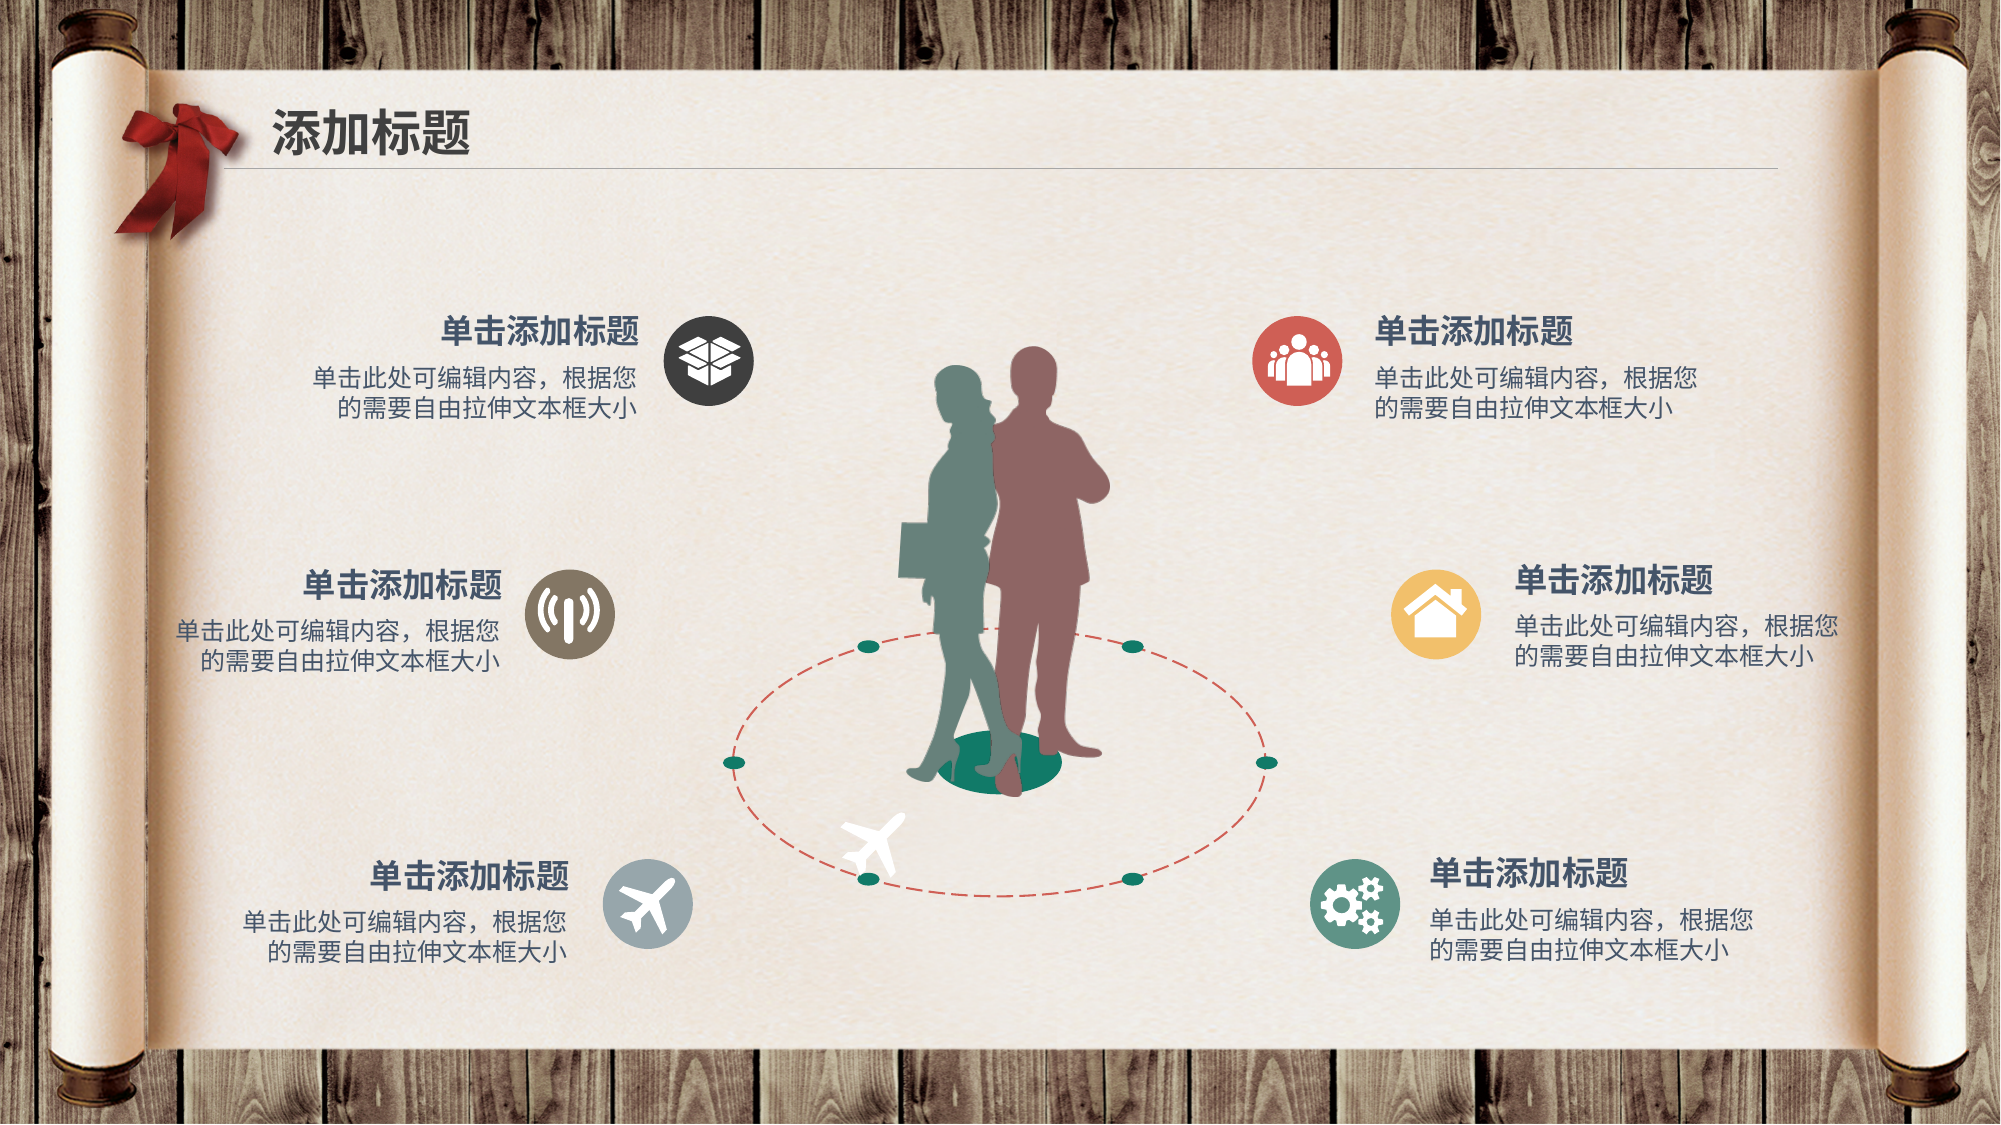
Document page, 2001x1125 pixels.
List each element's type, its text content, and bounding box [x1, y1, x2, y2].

text_box [678, 336, 709, 386]
text_box [1254, 316, 1343, 406]
text_box [1320, 877, 1384, 935]
text_box 单击添加标题 [249, 855, 570, 896]
text_box [1308, 344, 1320, 356]
text_box 单击添加标题 [319, 310, 640, 351]
text_box 单击添加标题 [181, 563, 503, 604]
text_box 单击此处可编辑内容，根据您的需要自由拉伸文本框大小 [1374, 362, 1706, 423]
text_box [1310, 859, 1401, 949]
text_box [710, 336, 740, 386]
text_box [537, 587, 551, 633]
text_box 单击此处可编辑内容，根据您的需要自由拉伸文本框大小 [306, 362, 638, 423]
text_box [524, 569, 616, 660]
text_box [587, 587, 600, 633]
text_box [1291, 334, 1307, 350]
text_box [722, 346, 1278, 897]
text_box 单击此处可编辑内容，根据您的需要自由拉伸文本框大小 [1429, 904, 1761, 965]
text_box 单击添加标题 [1514, 559, 1835, 600]
text_box 单击此处可编辑内容，根据您的需要自由拉伸文本框大小 [1514, 610, 1846, 671]
text_box [1278, 344, 1290, 356]
text_box [1414, 599, 1457, 638]
text_box [618, 877, 676, 935]
text_box [548, 594, 558, 626]
text_box [1391, 569, 1482, 660]
text_box [663, 316, 752, 406]
picture [0, 0, 2001, 1125]
text_box [602, 859, 693, 949]
text_box 单击此处可编辑内容，根据您的需要自由拉伸文本框大小 [168, 615, 501, 676]
text_box 单击此处可编辑内容，根据您的需要自由拉伸文本框大小 [236, 906, 568, 967]
text_box 单击添加标题 [1374, 310, 1695, 351]
text_box [1403, 583, 1468, 616]
text_box 单击添加标题 [1429, 852, 1750, 893]
text_box [1278, 351, 1331, 386]
text_box [579, 594, 590, 626]
text_box [564, 598, 574, 644]
text_box 添加标题 [261, 94, 1027, 168]
